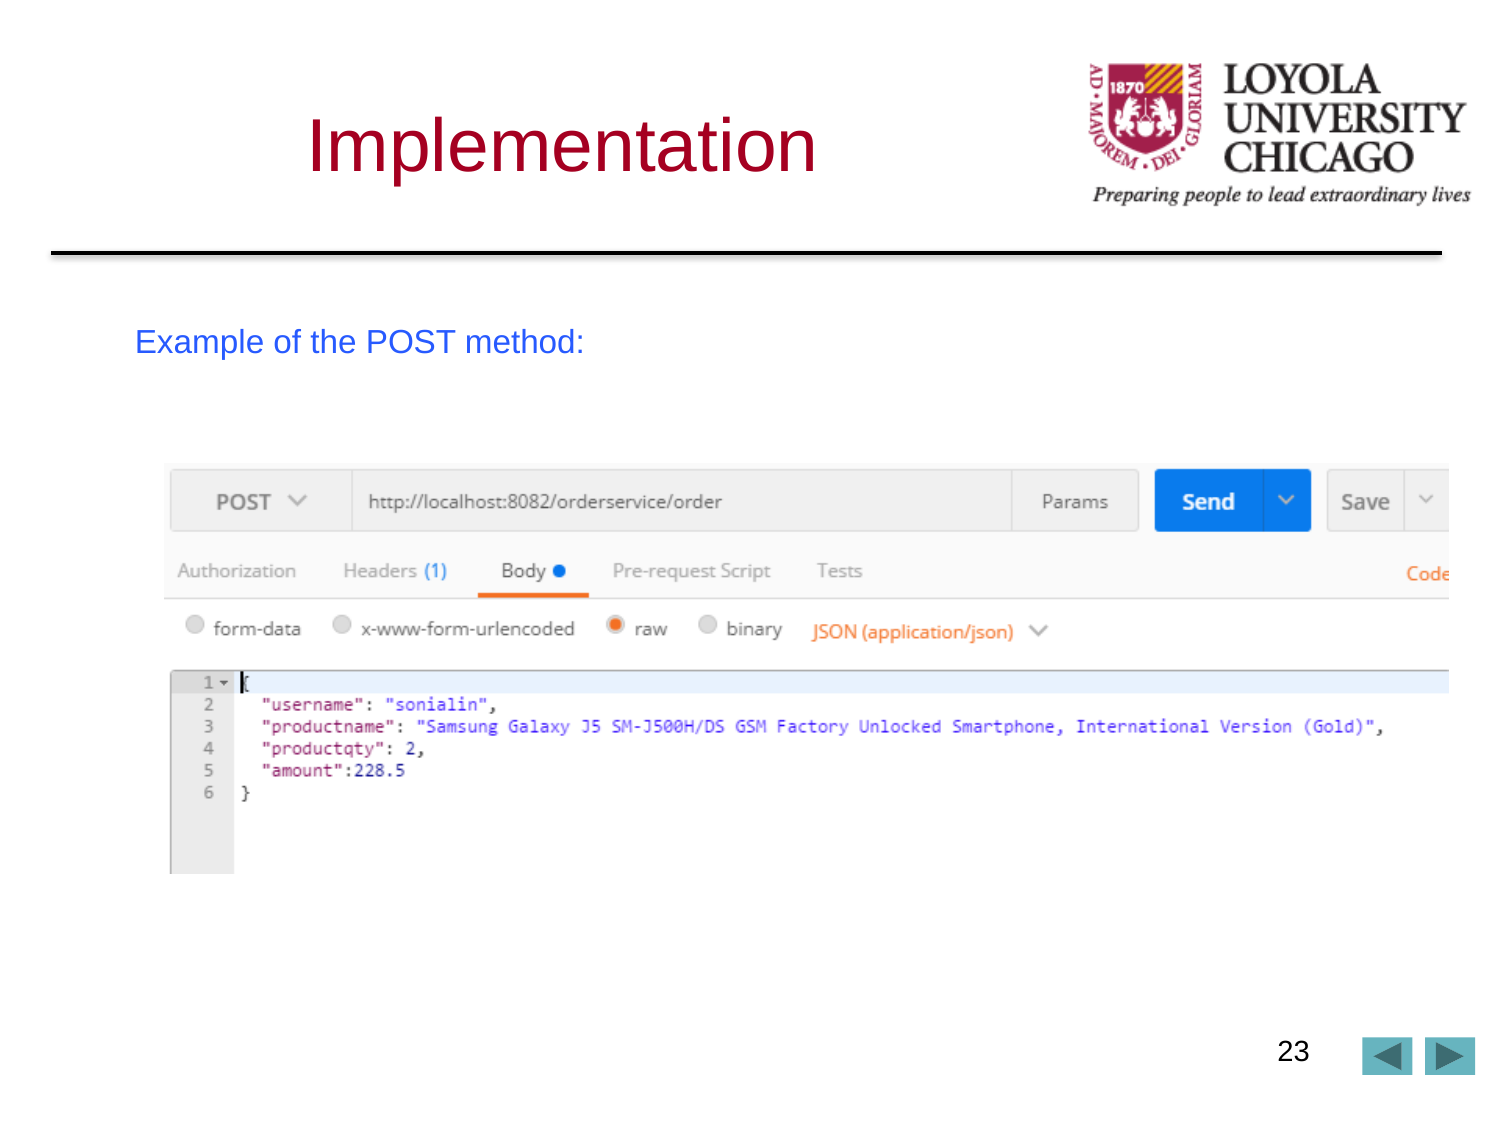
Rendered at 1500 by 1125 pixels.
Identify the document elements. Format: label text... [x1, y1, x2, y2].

title Implementation [74, 44, 1051, 238]
text_box Example of the POST method: [120, 312, 601, 416]
picture [163, 463, 1449, 874]
slide_number 23 [974, 1024, 1326, 1104]
picture [1056, 37, 1500, 236]
